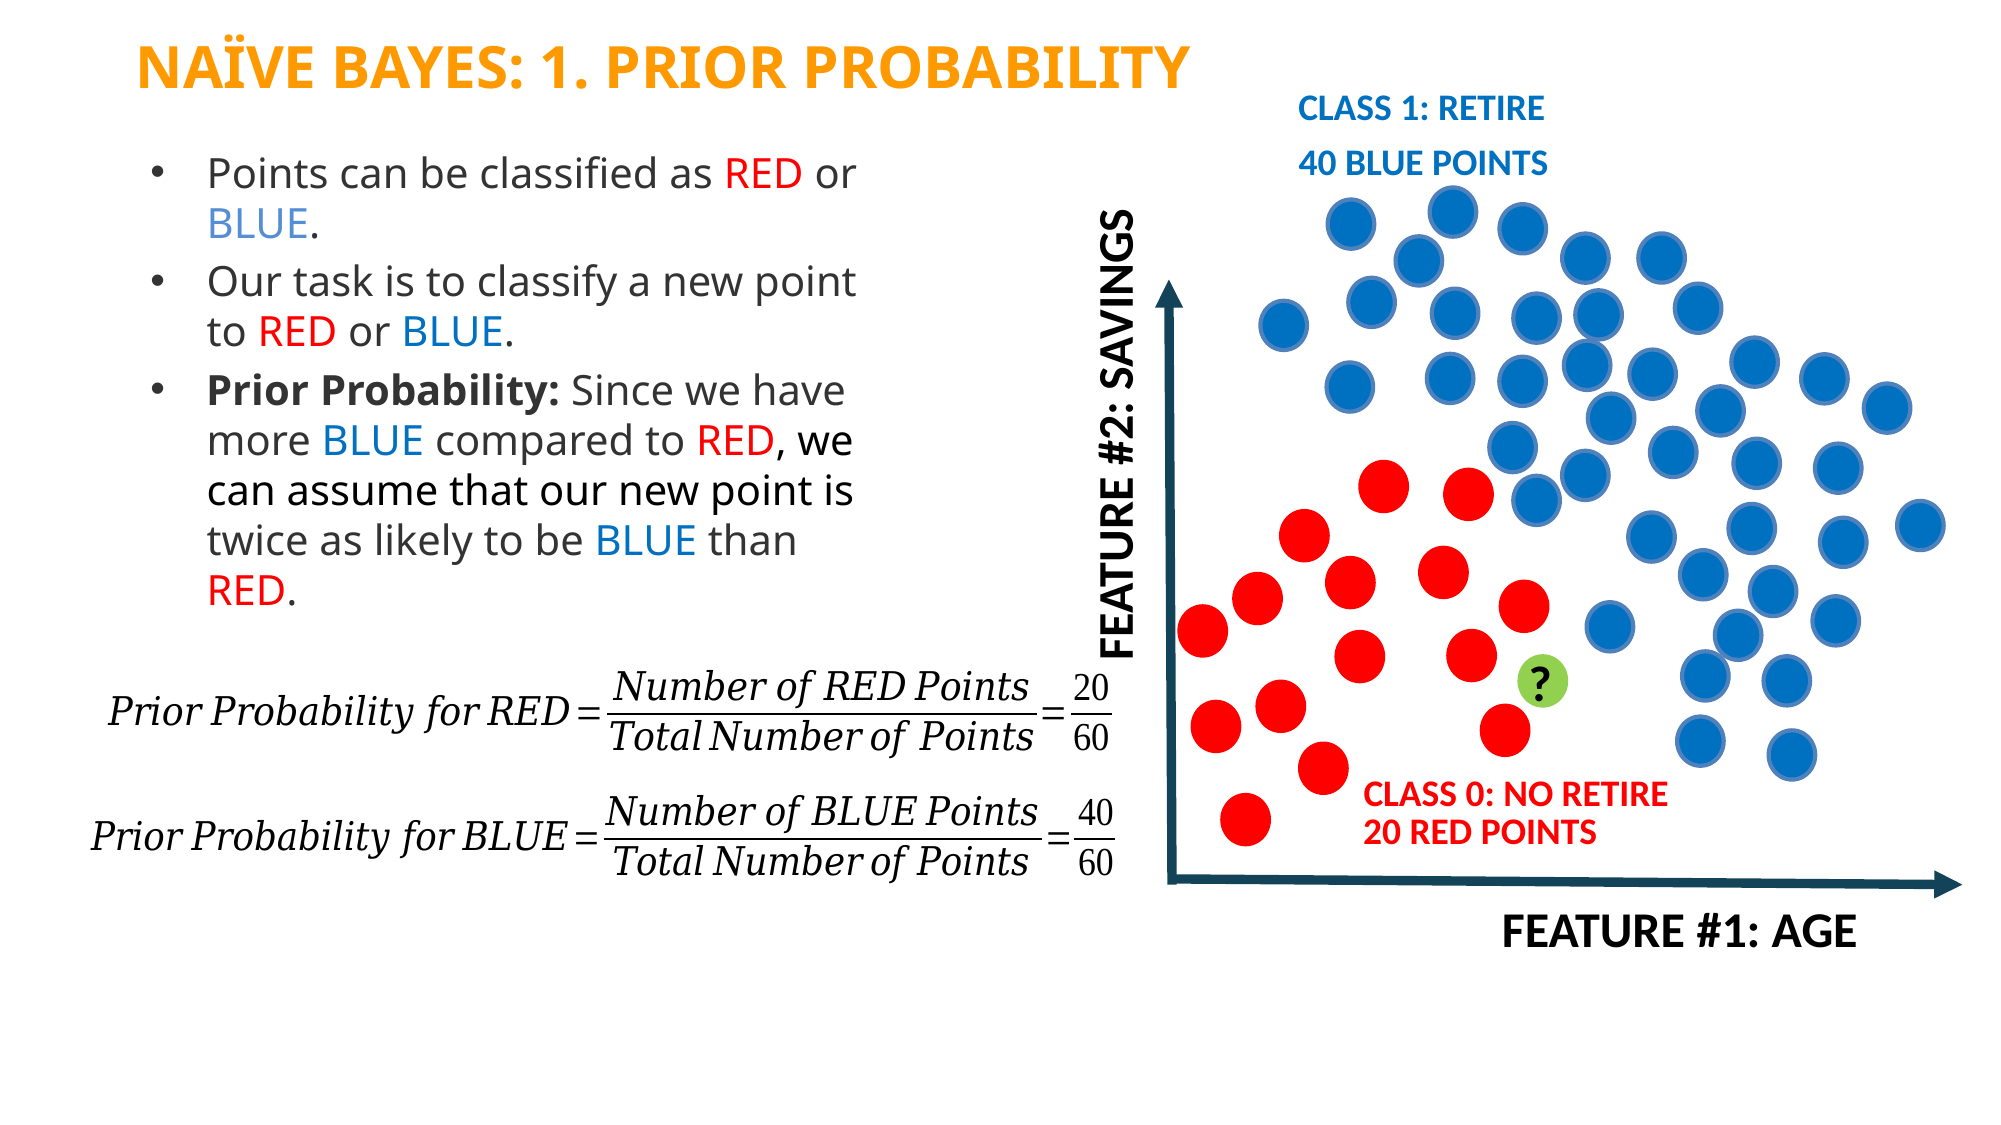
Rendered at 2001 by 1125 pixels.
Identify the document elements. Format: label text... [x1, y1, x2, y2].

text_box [1168, 279, 1173, 885]
text_box [1559, 448, 1611, 503]
text_box [1817, 515, 1869, 570]
text_box CLASS 1: RETIRE [1283, 75, 1561, 136]
list Points can be classified as RED or BLUE. Our task is to classify a new point to RED or BLUE. Prior Probability: Since we have more BLUE compared to RED, we can assume that our new point is twice as likely to be BLUE than RED. [135, 139, 901, 850]
text_box [1324, 555, 1376, 610]
text_box [1255, 679, 1307, 734]
text_box [1334, 629, 1386, 684]
text_box [1672, 281, 1724, 335]
text_box [1561, 338, 1613, 393]
text_box [1726, 501, 1778, 556]
text_box [1747, 564, 1799, 619]
text_box [1626, 510, 1677, 564]
text_box [1861, 381, 1913, 435]
text_box [1761, 654, 1813, 708]
text_box [1232, 571, 1283, 626]
text_box [1560, 231, 1611, 285]
text_box [1894, 498, 1946, 553]
text_box [1675, 714, 1726, 768]
text_box [1712, 608, 1764, 663]
text_box [1479, 703, 1531, 758]
text_box [1446, 628, 1498, 683]
text_box [1443, 467, 1494, 522]
text_box [1497, 202, 1549, 256]
text_box [1358, 459, 1410, 514]
text_box [1573, 288, 1624, 342]
text_box [1627, 347, 1679, 401]
text_box [1695, 384, 1746, 438]
text_box [1647, 425, 1699, 480]
text_box [1324, 360, 1376, 414]
text_box [1766, 728, 1818, 782]
text_box [1584, 600, 1636, 654]
text_box [1393, 234, 1445, 288]
text_box [1731, 436, 1783, 491]
text_box [1427, 191, 1479, 239]
text_box [1812, 441, 1864, 495]
text_box [1325, 197, 1377, 251]
text_box NAÏVE BAYES: 1. PRIOR PROBABILITY [121, 22, 1372, 108]
text_box 40 BLUE POINTS [1283, 130, 1564, 191]
text_box ? [1513, 644, 1567, 719]
text_box [1258, 298, 1310, 353]
text_box [1810, 594, 1862, 648]
text_box [1429, 286, 1481, 340]
text_box [1220, 792, 1272, 847]
text_box FEATURE #1: AGE [1373, 889, 1987, 965]
text_box [1190, 699, 1242, 754]
text_box [1799, 352, 1850, 406]
text_box [1511, 291, 1562, 345]
text_box [1498, 579, 1550, 634]
text_box [1177, 604, 1229, 658]
text_box [1679, 649, 1731, 703]
text_box CLASS 0: NO RETIRE [1348, 761, 1684, 822]
text_box [1278, 508, 1330, 563]
text_box 20 RED POINTS [1348, 822, 1613, 860]
text_box [1729, 335, 1781, 389]
text_box [1346, 275, 1397, 330]
text_box FEATURE #2: SAVINGS [1075, 193, 1151, 675]
text_box [1497, 354, 1548, 409]
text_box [1176, 878, 1963, 885]
text_box [1511, 473, 1562, 528]
text_box [1585, 391, 1637, 445]
text_box [1487, 420, 1538, 475]
text_box [1677, 548, 1729, 602]
text_box [1424, 351, 1476, 406]
text_box [1298, 741, 1348, 795]
text_box [1418, 545, 1469, 600]
text_box [1636, 231, 1687, 285]
